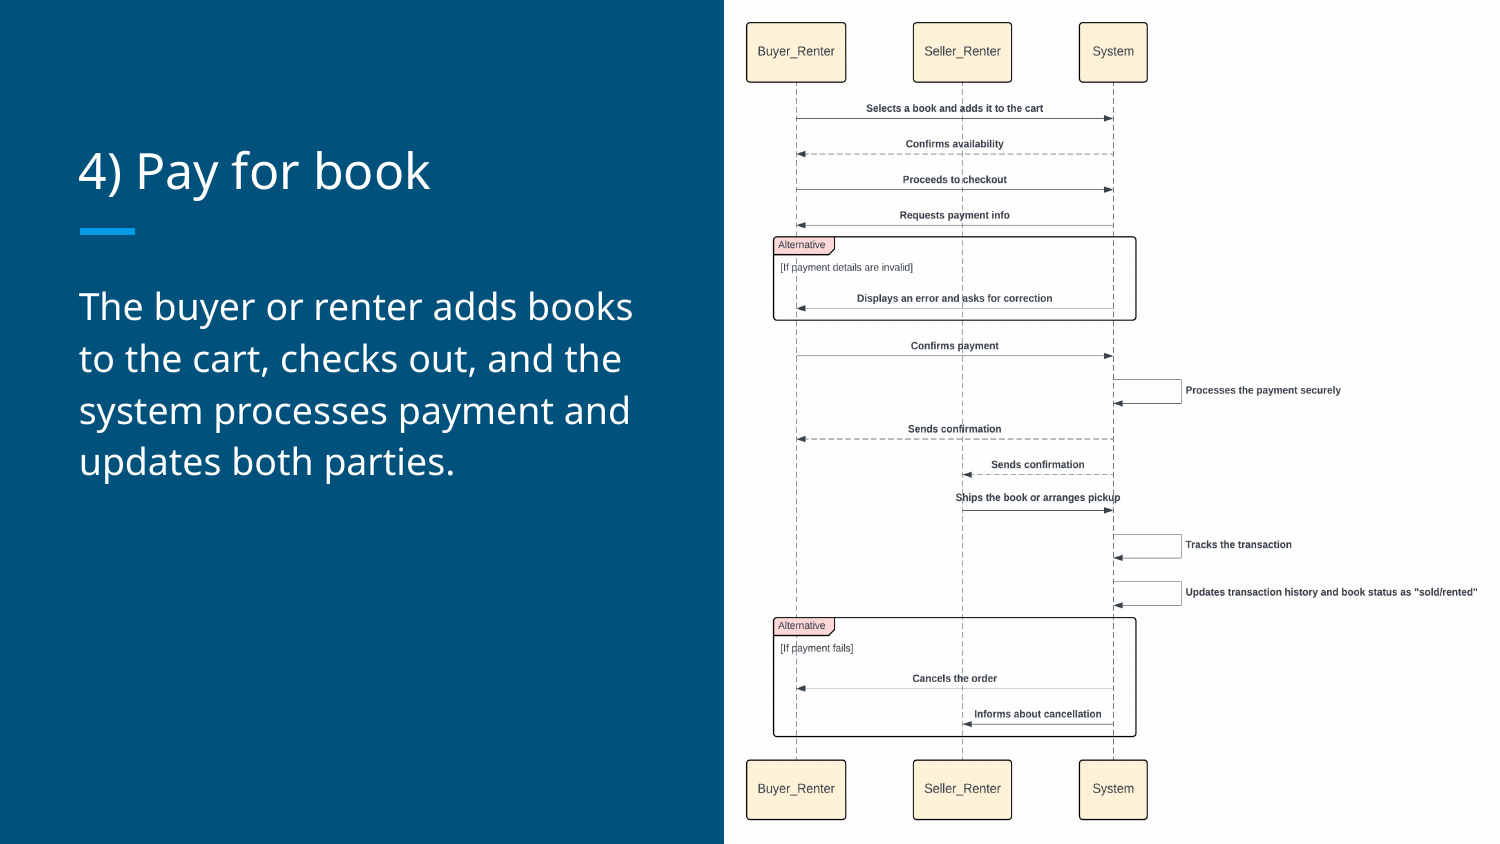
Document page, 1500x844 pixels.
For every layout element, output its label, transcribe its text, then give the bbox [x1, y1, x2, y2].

title 4) Pay for book [63, 91, 525, 216]
list The buyer or renter adds books to the cart, checks out, and the system processes payment and updates both parties. [63, 261, 681, 702]
picture [725, 0, 1500, 844]
